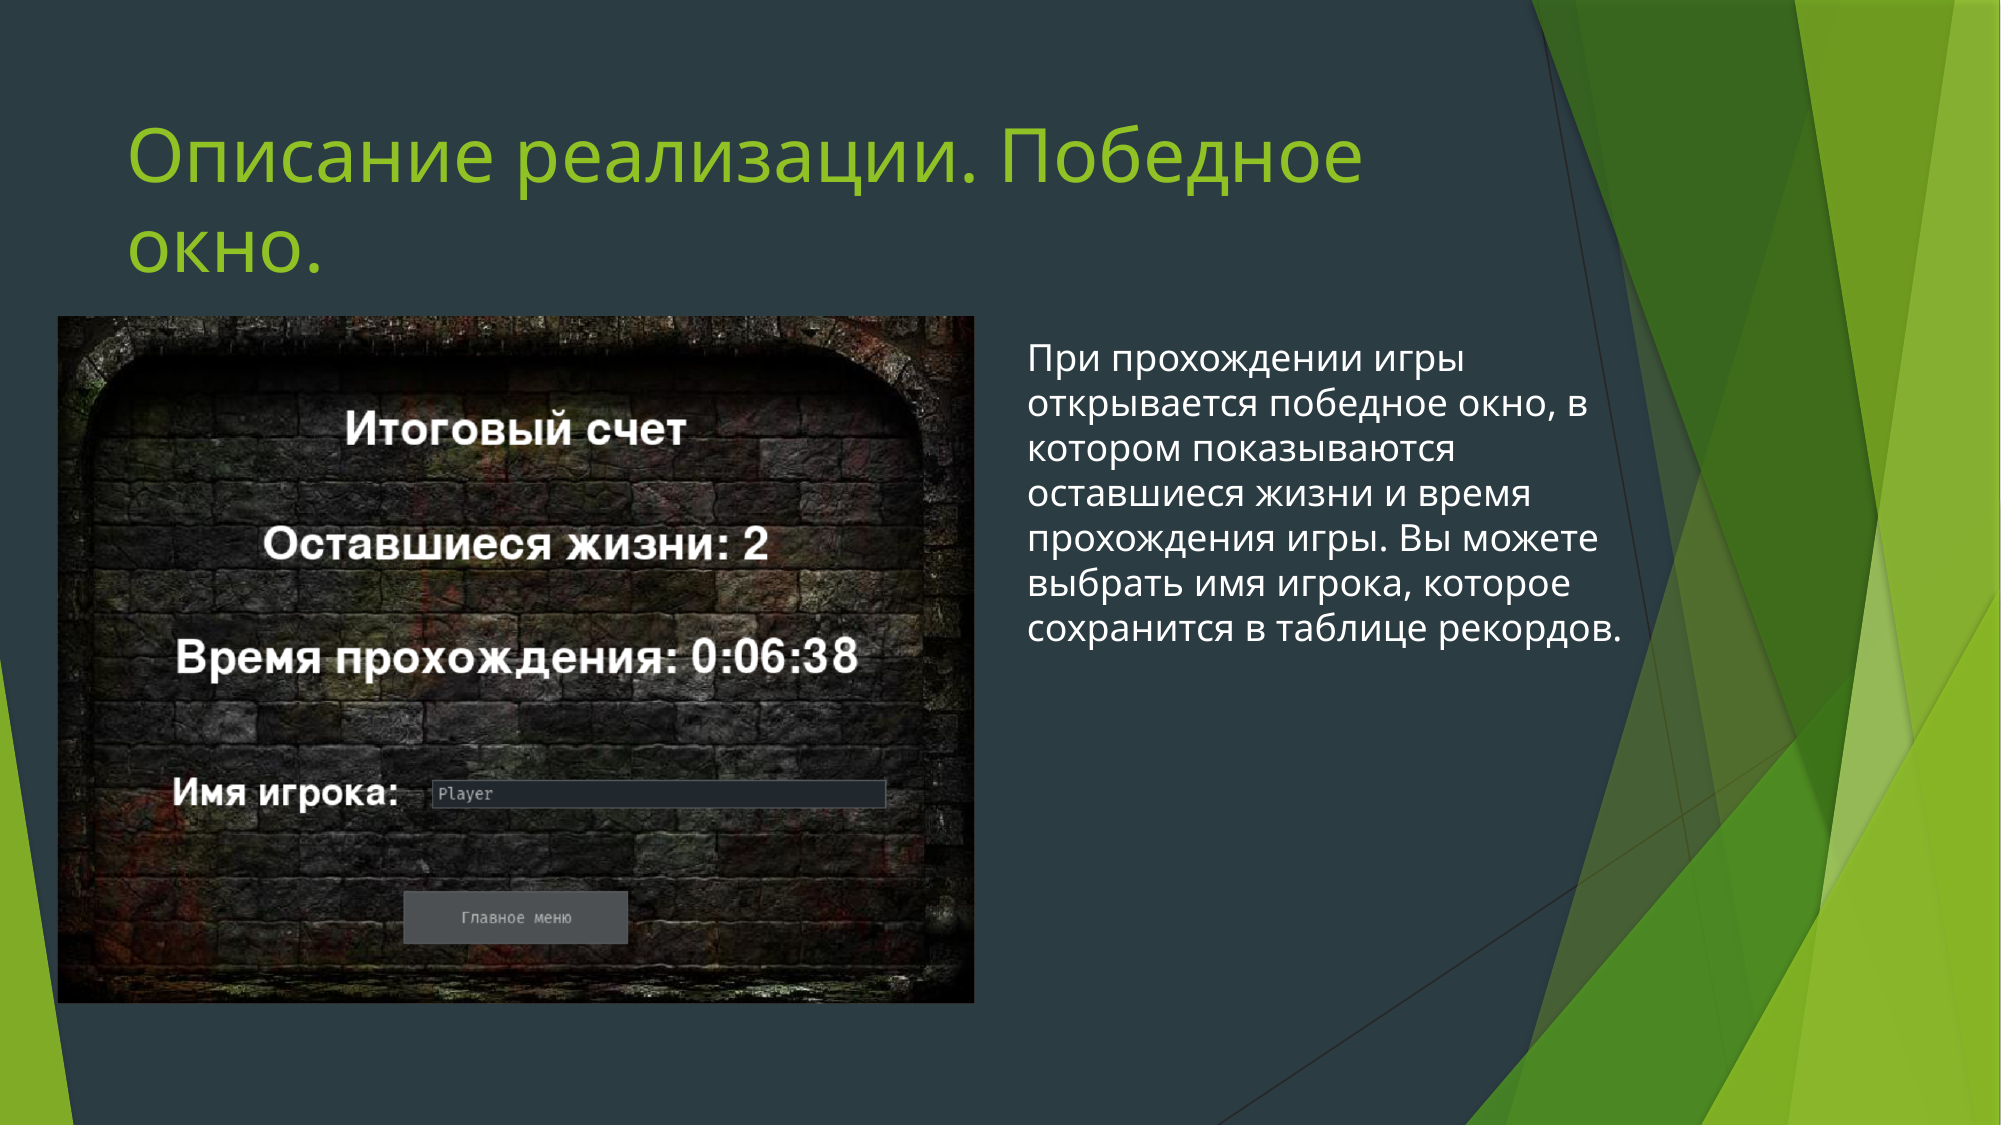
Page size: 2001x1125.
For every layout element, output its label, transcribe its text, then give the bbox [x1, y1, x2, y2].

text_box При прохождении игры открывается победное окно, в котором показываются оставшиеся жизни и время прохождения игры. Вы можете выбрать имя игрока, которое сохранится в таблице рекордов. [1012, 327, 1671, 657]
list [56, 316, 976, 1005]
title Описание реализации. Победное окно. [111, 99, 1522, 317]
